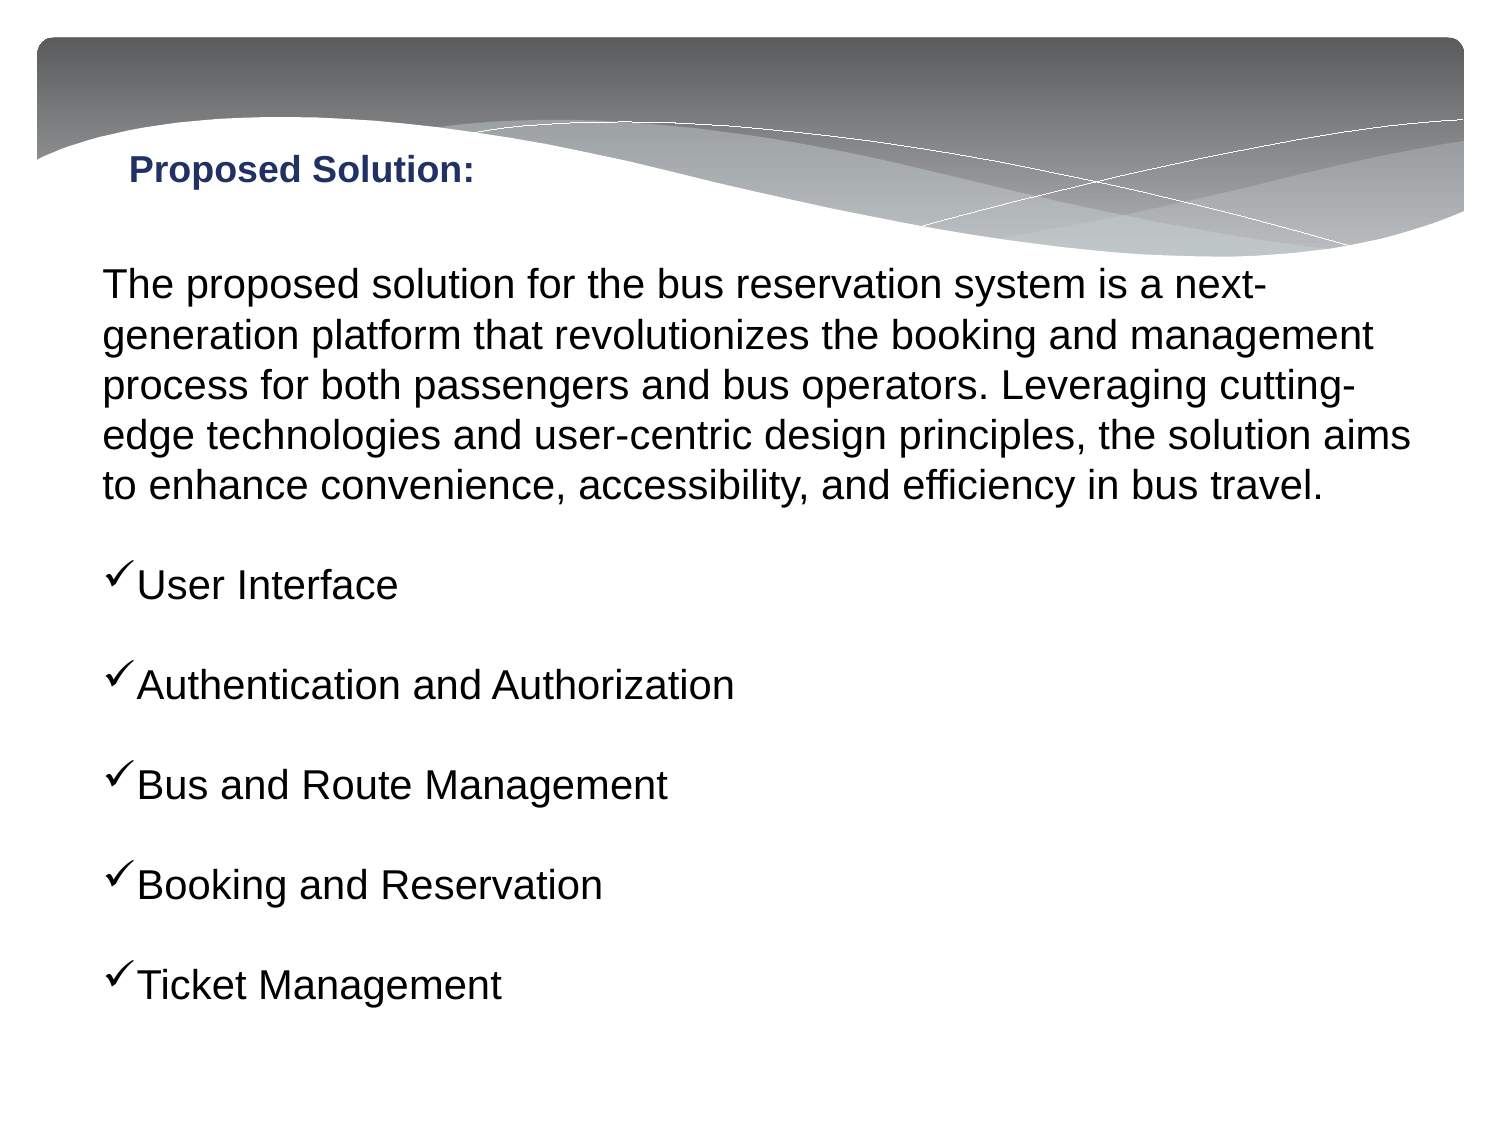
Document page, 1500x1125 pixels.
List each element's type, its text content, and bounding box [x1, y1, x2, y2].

text_box The proposed solution for the bus reservation system is a next-generation platform that revolutionizes the booking and management process for both passengers and bus operators. Leveraging cutting-edge technologies and user-centric design principles, the solution aims to enhance convenience, accessibility, and efficiency in bus travel. User Interface Authentication and Authorization Bus and Route Management Booking and Reservation Ticket Management [87, 249, 1443, 1015]
text_box Proposed Solution: [114, 137, 491, 198]
